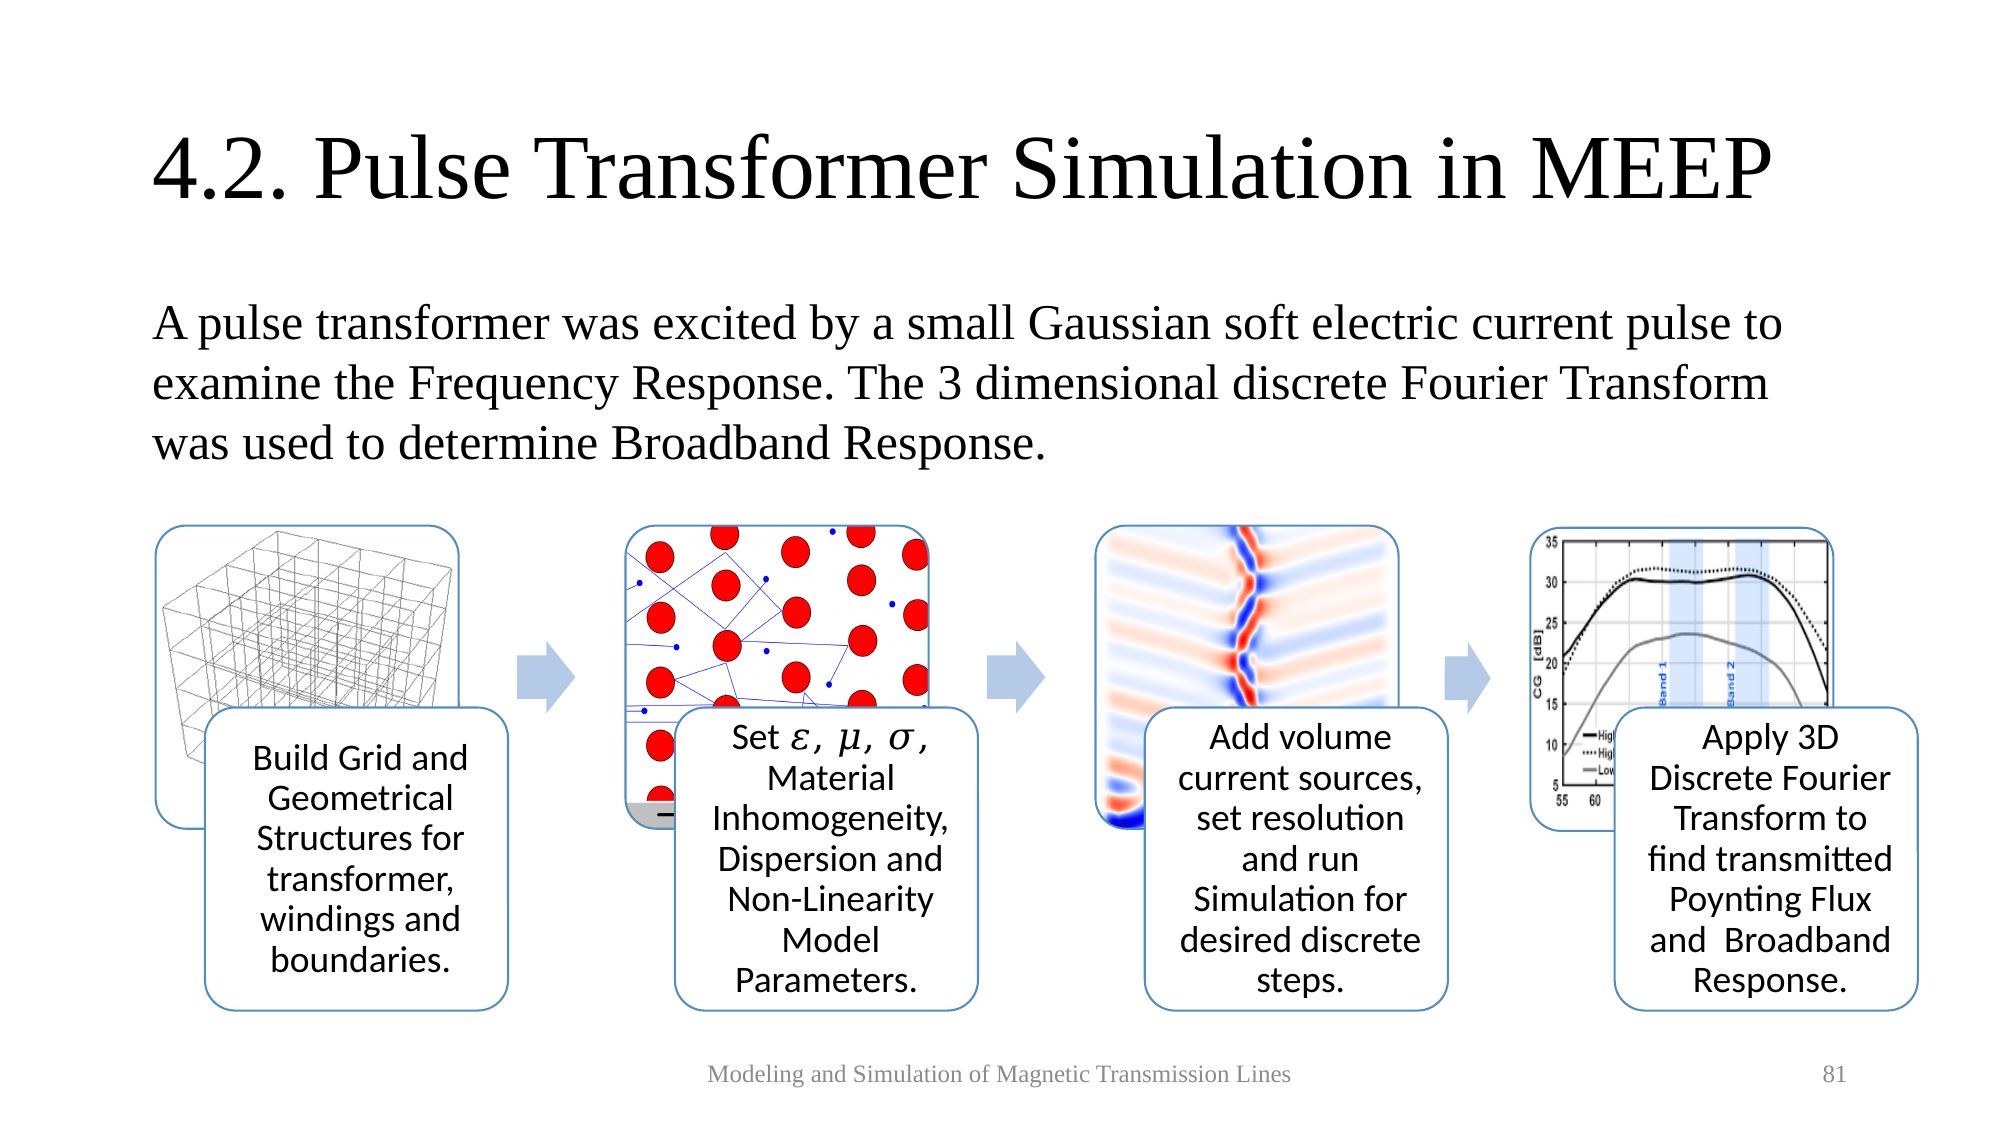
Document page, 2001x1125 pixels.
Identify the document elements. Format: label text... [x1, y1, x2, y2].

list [155, 411, 1918, 1125]
title 4.2. Pulse Transformer Simulation in MEEP [137, 59, 1863, 278]
text_box A pulse transformer was excited by a small Gaussian soft electric current pulse to examine the Frequency Response. The 3 dimensional discrete Fourier Transform was used to determine Broadband Response. [137, 282, 1842, 538]
